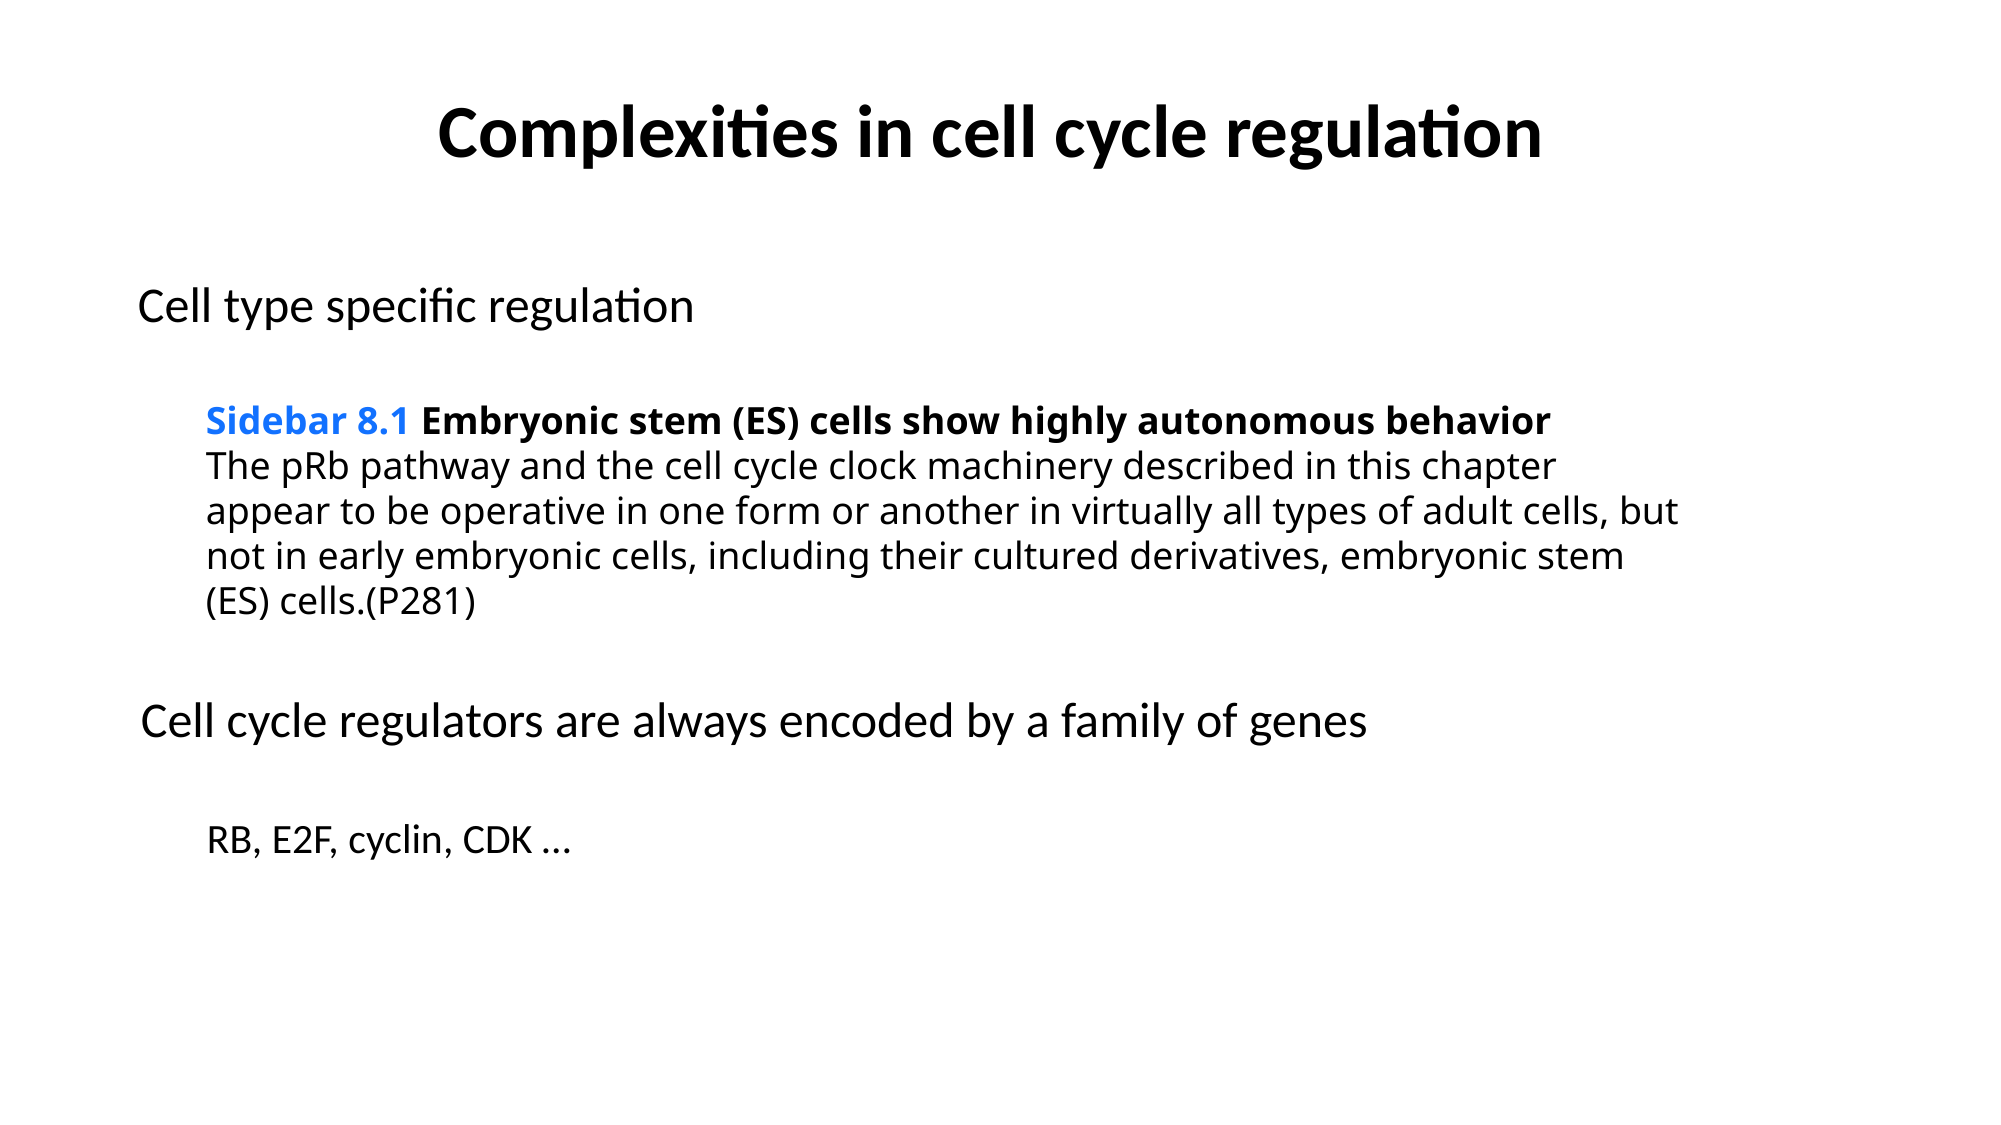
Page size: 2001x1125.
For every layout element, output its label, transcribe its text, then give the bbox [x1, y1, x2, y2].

text_box RB, E2F, cyclin, CDK … [192, 804, 587, 870]
text_box Sidebar 8.1 Embryonic stem (ES) cells show highly autonomous behavior The pRb pathway and the cell cycle clock machinery described in this chapter appear to be operative in one form or another in virtually all types of adult cells, but not in early embryonic cells, including their cultured derivatives, embryonic stem (ES) cells.(P281) [191, 389, 1708, 630]
text_box Cell type specific regulation [123, 265, 711, 340]
text_box Complexities in cell cycle regulation [424, 74, 1561, 180]
text_box Cell cycle regulators are always encoded by a family of genes [126, 680, 1383, 755]
